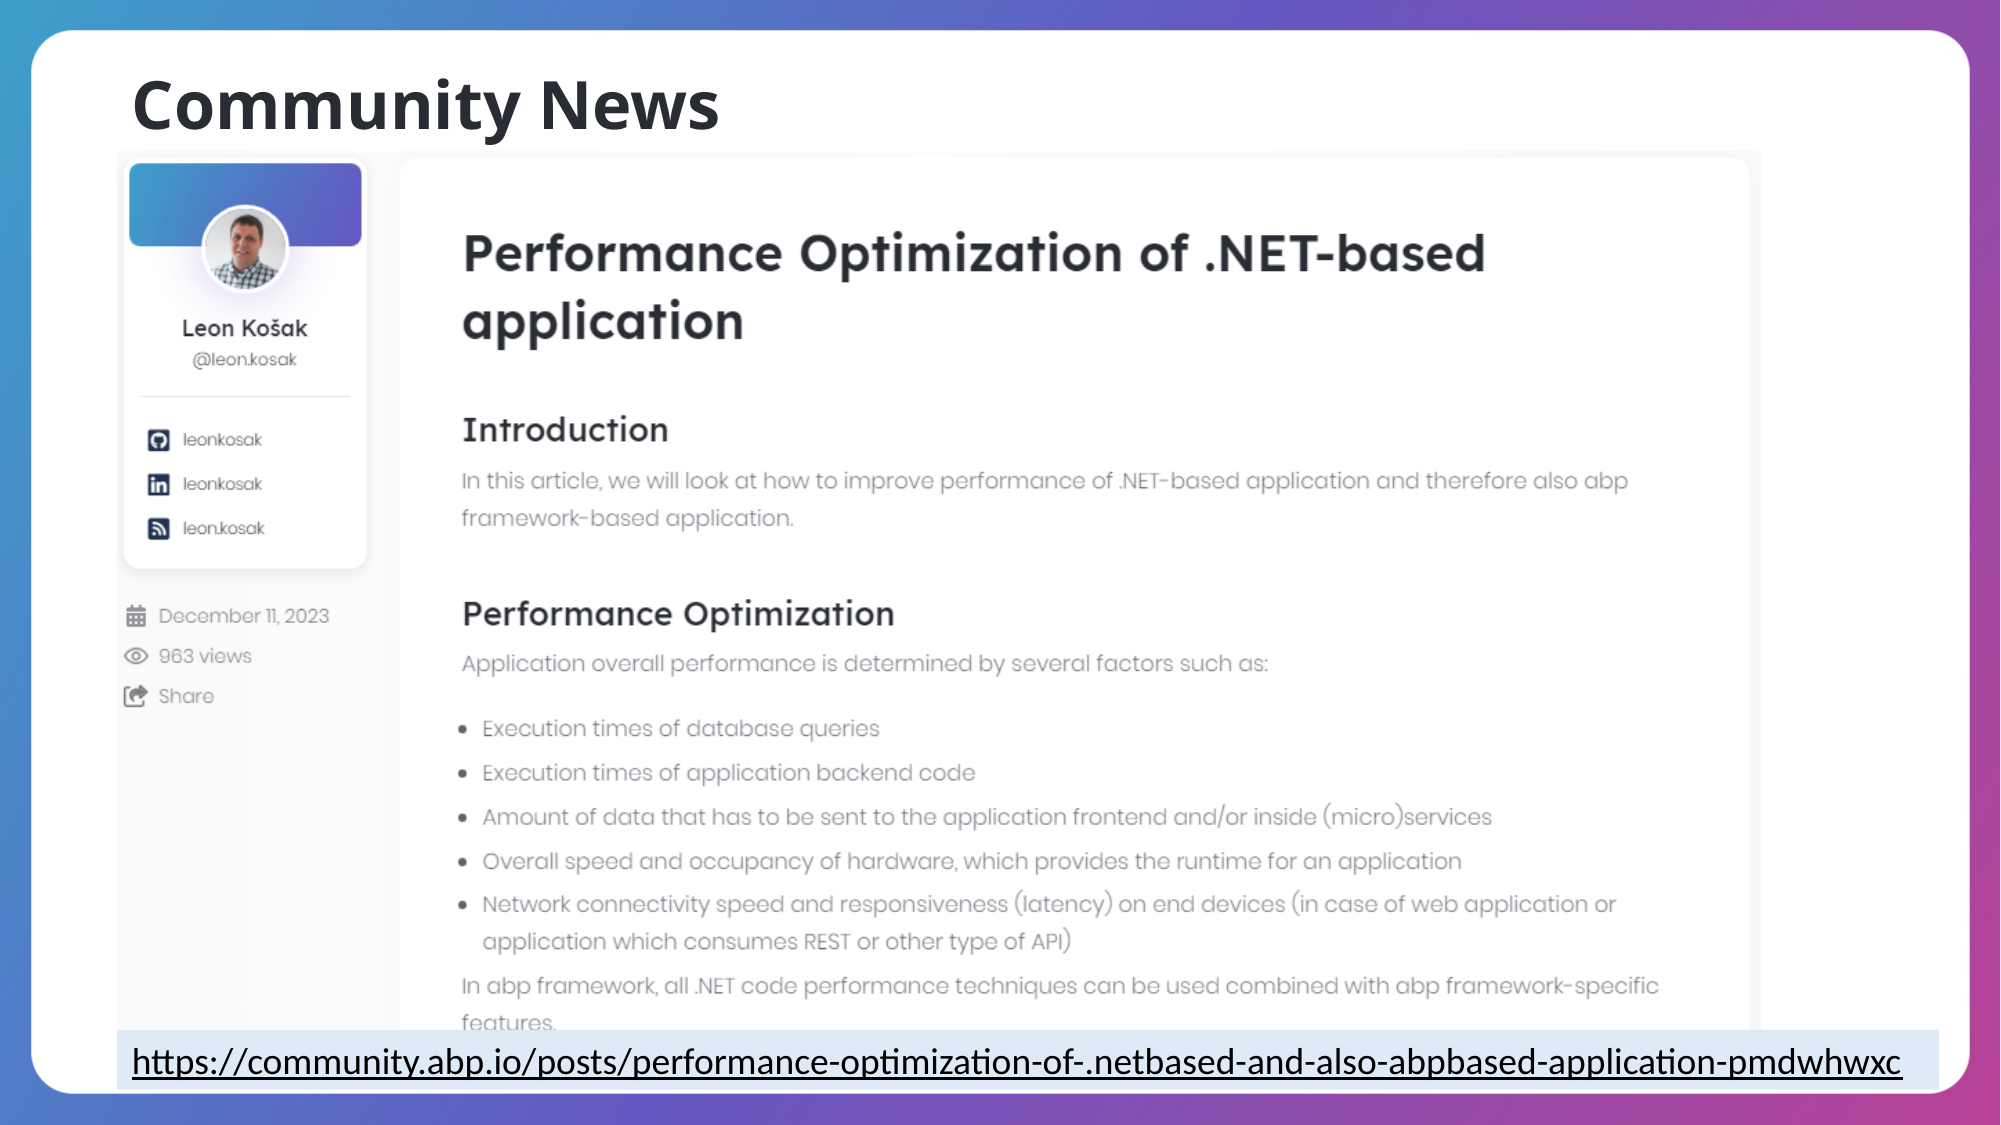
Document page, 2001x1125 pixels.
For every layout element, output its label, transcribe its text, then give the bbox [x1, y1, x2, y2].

picture [0, 0, 2001, 1125]
text_box Community News [117, 55, 1412, 151]
text_box https://community.abp.io/posts/performance-optimization-of-.netbased-and-also-abpbased-application-pmdwhwxc [117, 1029, 1940, 1090]
